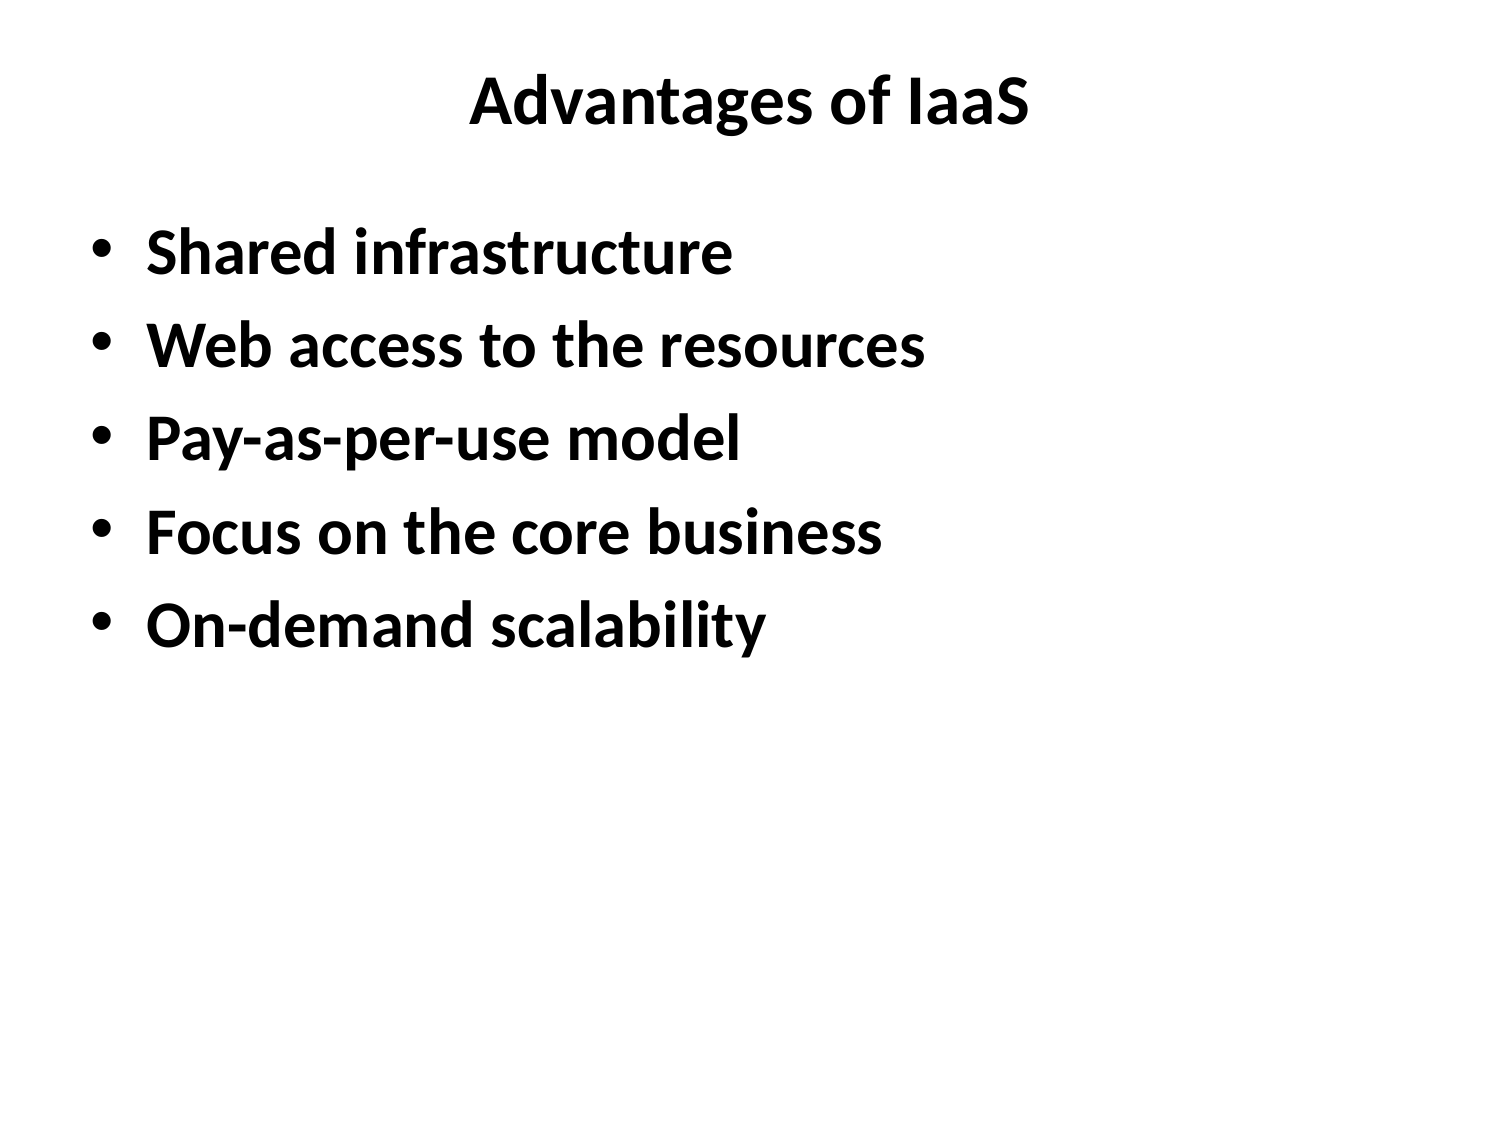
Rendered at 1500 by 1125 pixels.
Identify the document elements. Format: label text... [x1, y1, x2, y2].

list Shared infrastructure Web access to the resources Pay-as-per-use model Focus on the core business On-demand scalability [75, 200, 1425, 1005]
title Advantages of IaaS [75, 45, 1425, 200]
